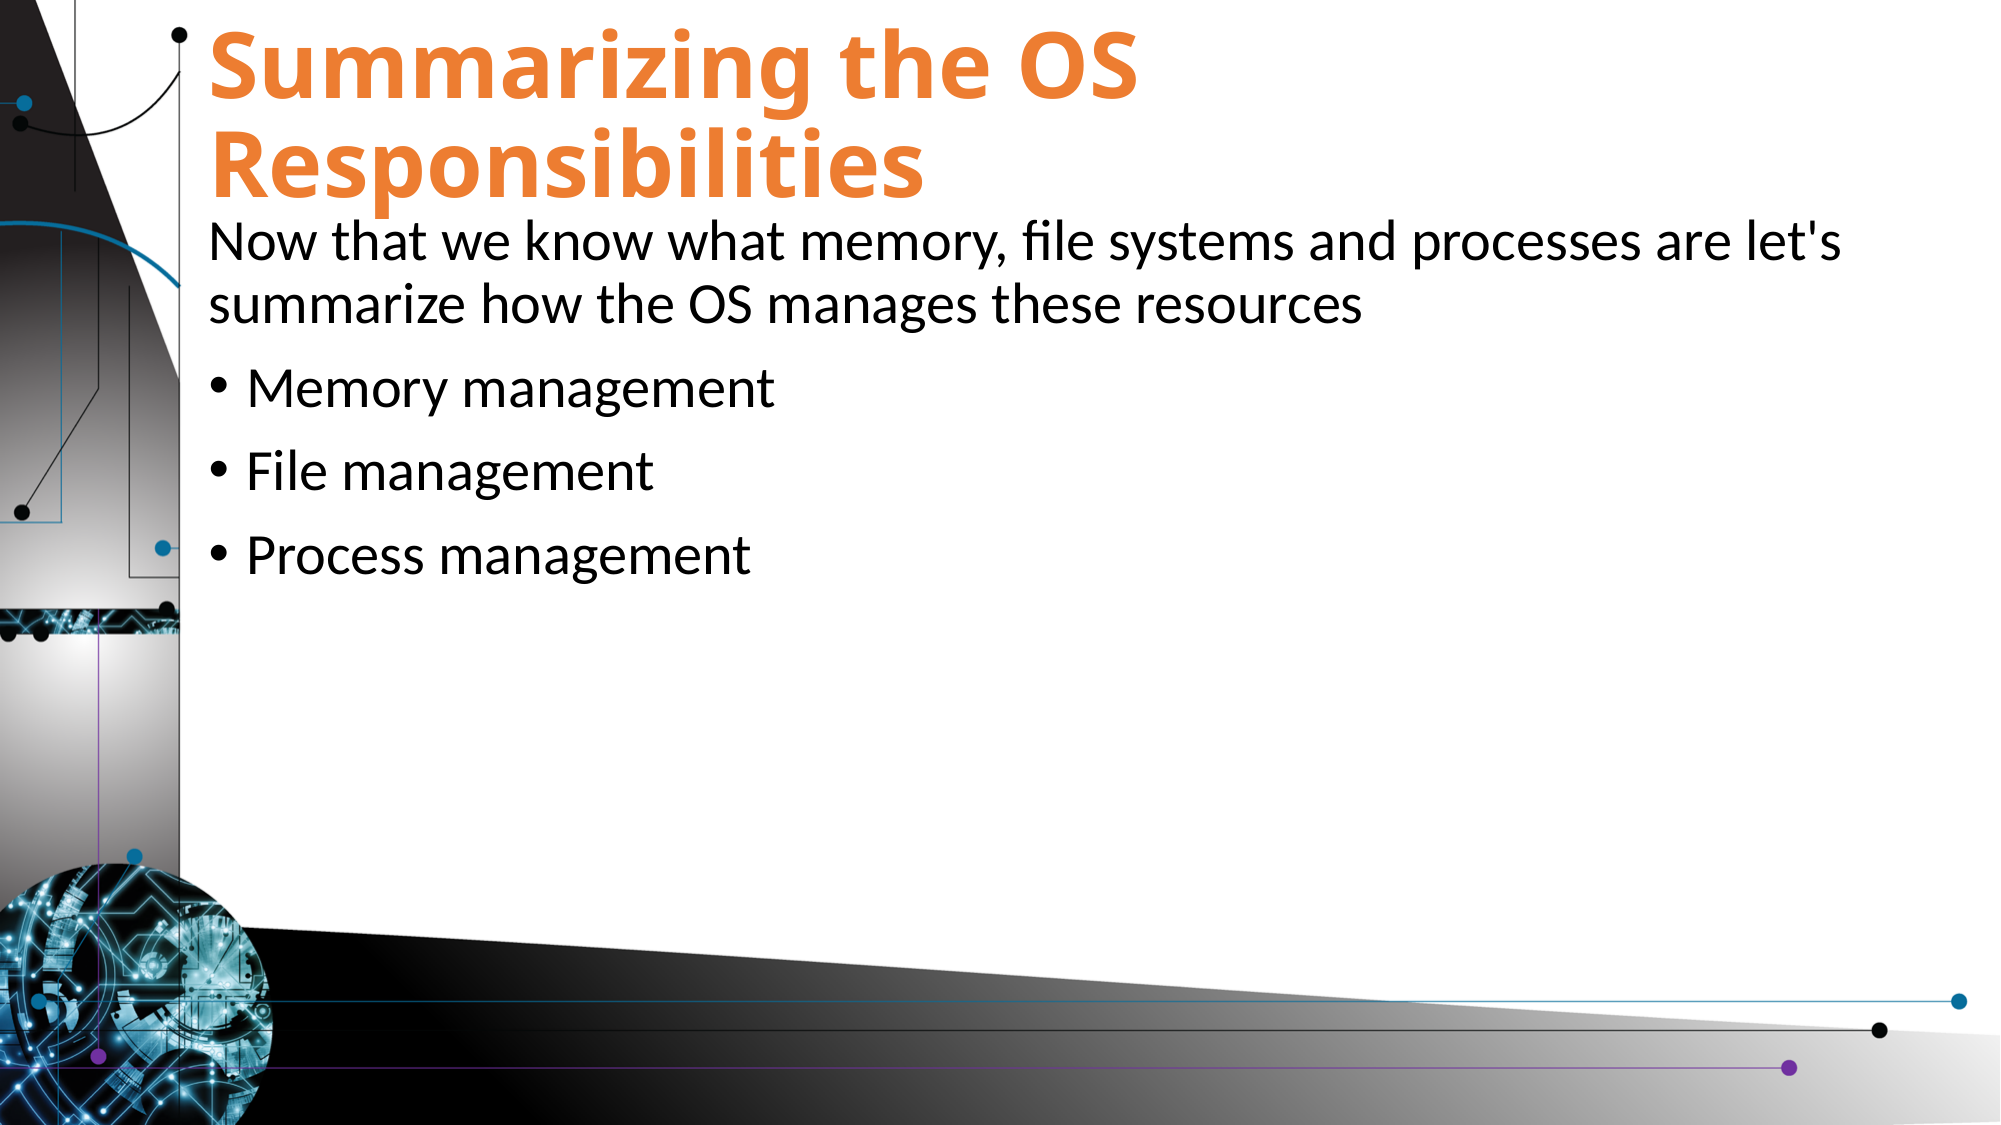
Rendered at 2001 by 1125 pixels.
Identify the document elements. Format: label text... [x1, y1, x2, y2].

list Now that we know what memory, file systems and processes are let's summarize how the OS manages these resources Memory management File management Process management [193, 202, 1863, 1014]
picture [0, 0, 2001, 1125]
title Summarizing the OS Responsibilities [193, 59, 1863, 177]
